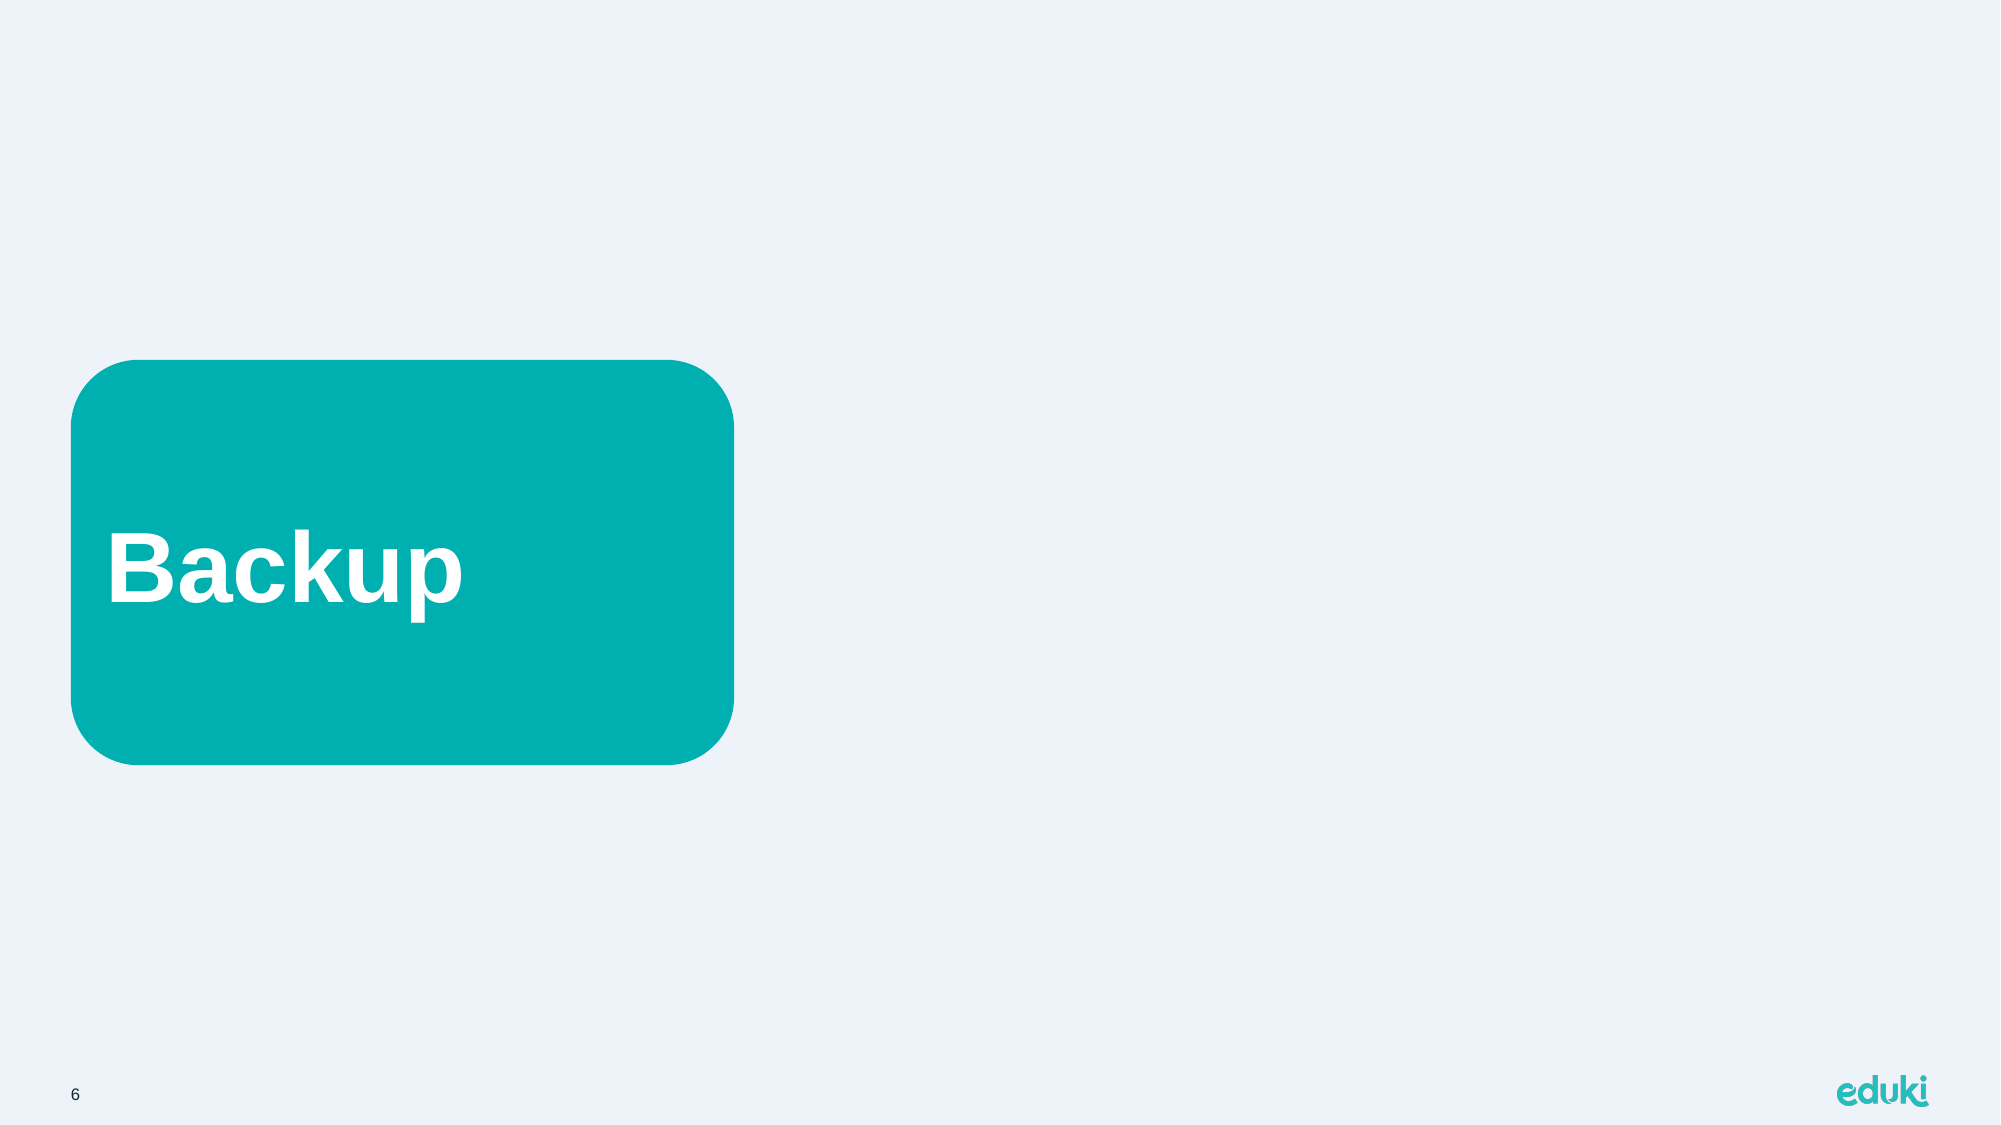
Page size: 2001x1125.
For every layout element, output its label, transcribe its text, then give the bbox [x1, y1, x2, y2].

picture [1837, 1075, 1929, 1107]
slide_number 6 [70, 1080, 121, 1107]
text_box Backup [68, 357, 737, 768]
